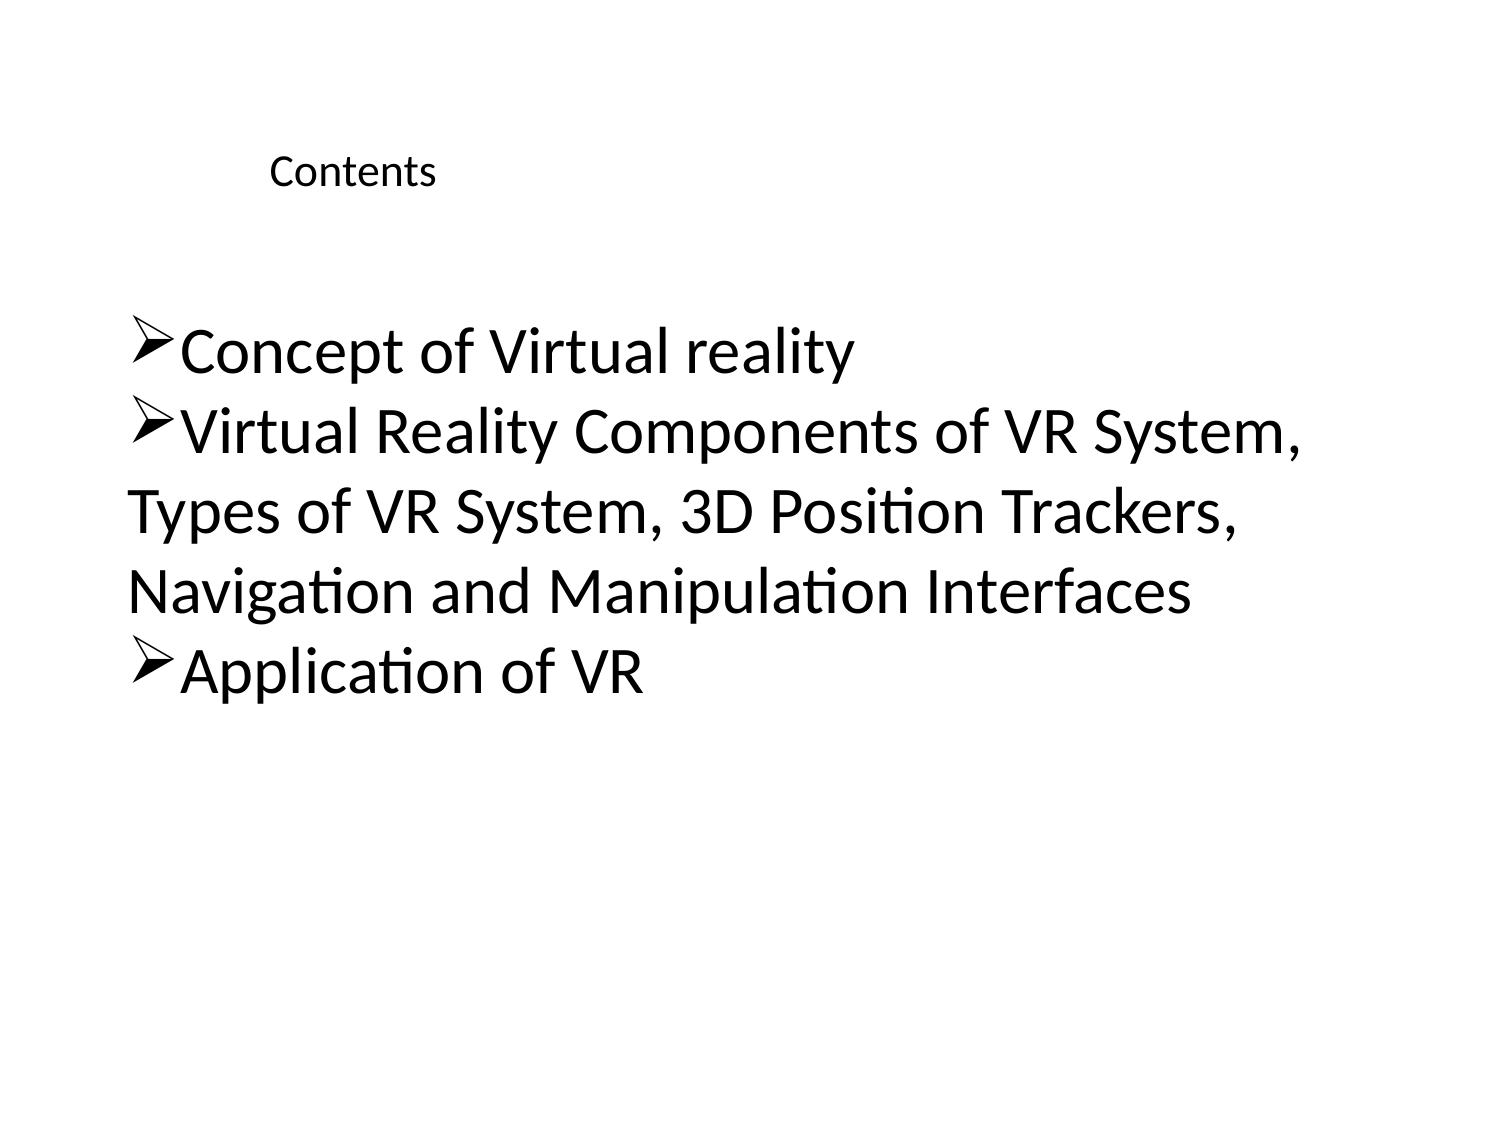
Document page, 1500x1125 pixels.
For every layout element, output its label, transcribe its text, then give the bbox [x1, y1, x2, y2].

title Contents [42, 132, 723, 204]
text_box Concept of Virtual reality Virtual Reality Components of VR System, Types of VR System, 3D Position Trackers, Navigation and Manipulation Interfaces Application of VR [112, 299, 1388, 715]
